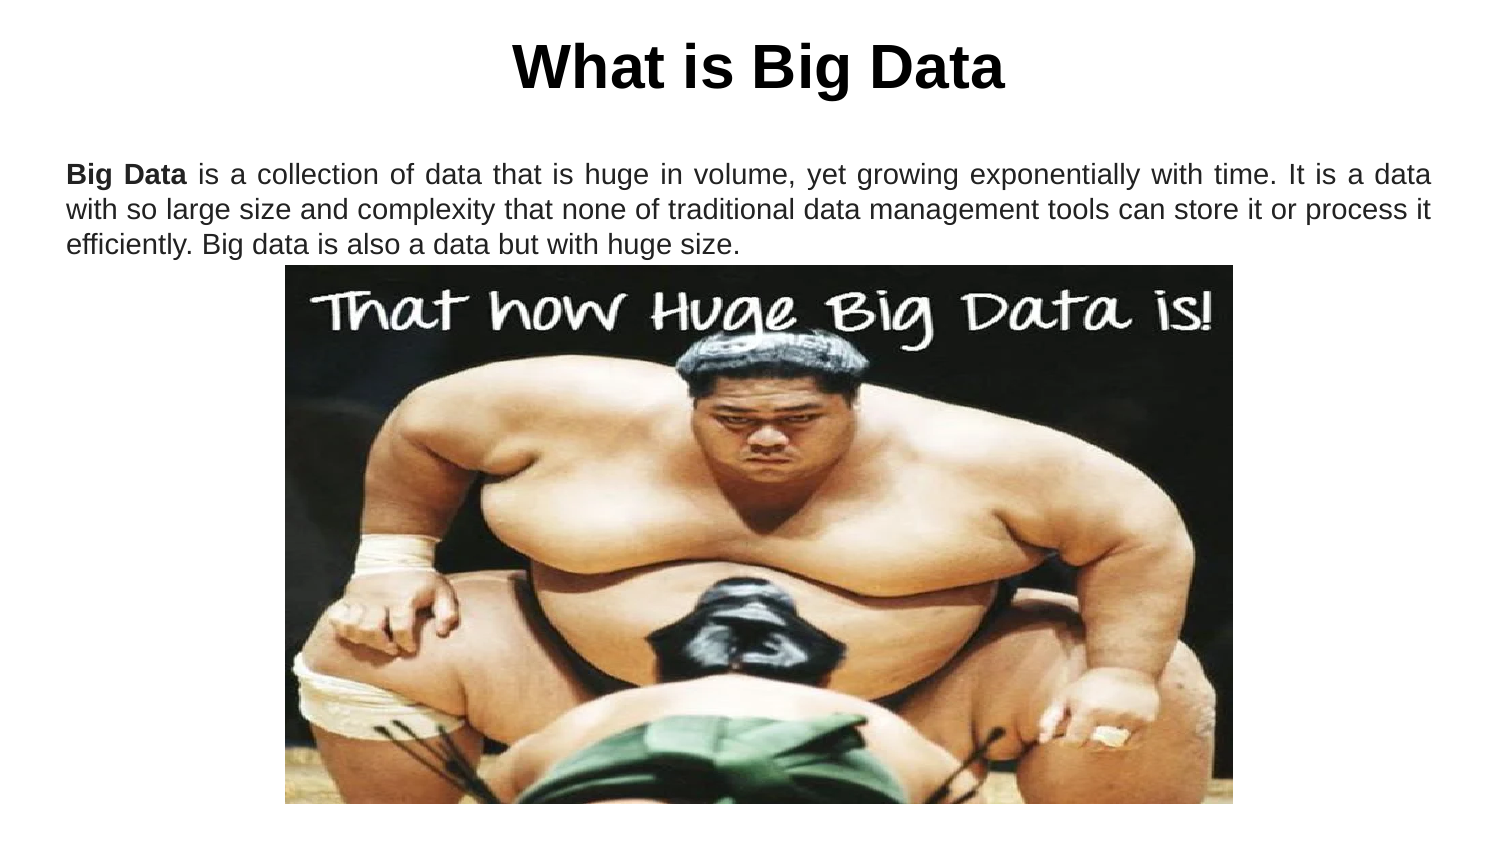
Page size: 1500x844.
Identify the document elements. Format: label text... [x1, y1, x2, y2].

picture [285, 265, 1233, 804]
subtitle Big Data is a collection of data that is huge in volume, yet growing exponentially with time. It is a data with so large size and complexity that none of traditional data management tools can store it or process it efficiently. Big data is also a data but with huge size. [51, 140, 1449, 825]
title What is Big Data [60, 13, 1459, 117]
